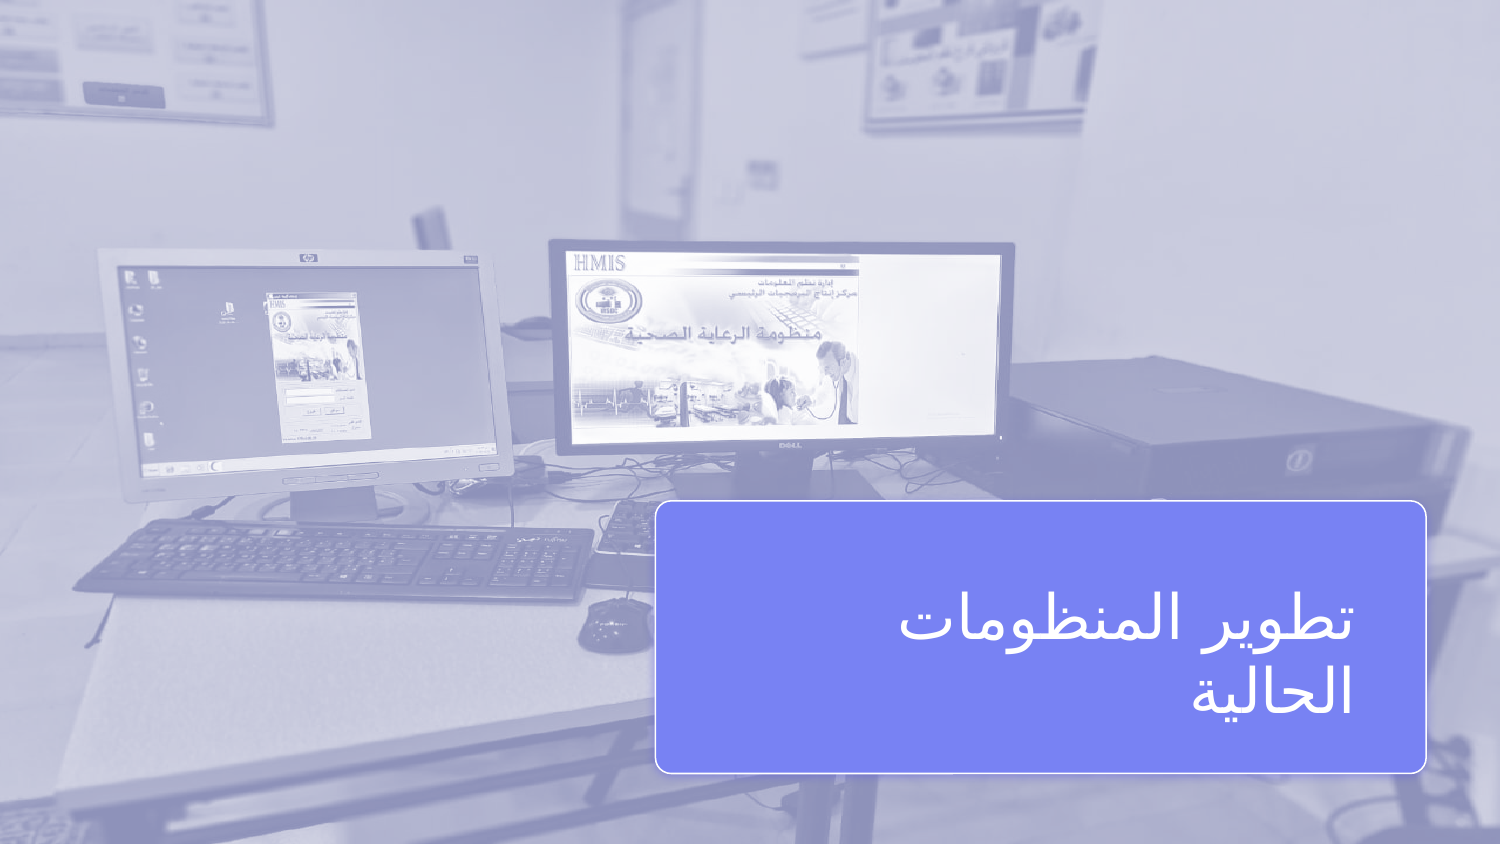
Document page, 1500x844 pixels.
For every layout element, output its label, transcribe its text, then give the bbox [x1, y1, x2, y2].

text_box [655, 500, 1427, 774]
title تطوير المنظومات الحالية [710, 561, 1372, 713]
